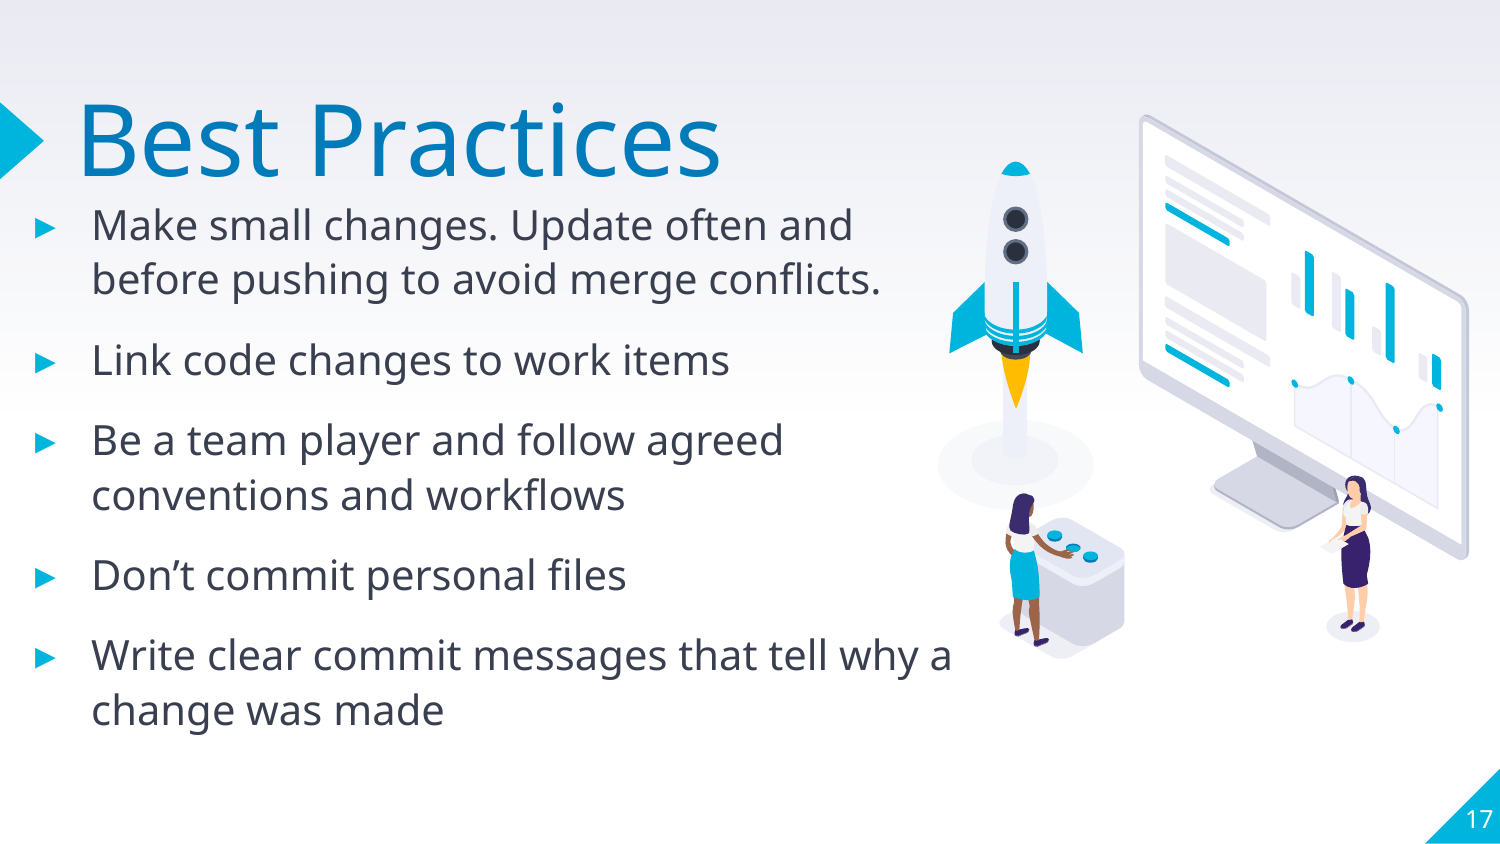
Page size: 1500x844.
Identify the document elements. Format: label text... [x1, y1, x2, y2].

title Best Practices [75, 99, 1211, 193]
list Make small changes. Update often and before pushing to avoid merge conflicts. Link code changes to work items Be a team player and follow agreed conventions and workflows Don’t commit personal files Write clear commit messages that tell why a change was made [16, 193, 966, 719]
slide_number 17 [1418, 760, 1494, 838]
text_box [937, 114, 1470, 660]
